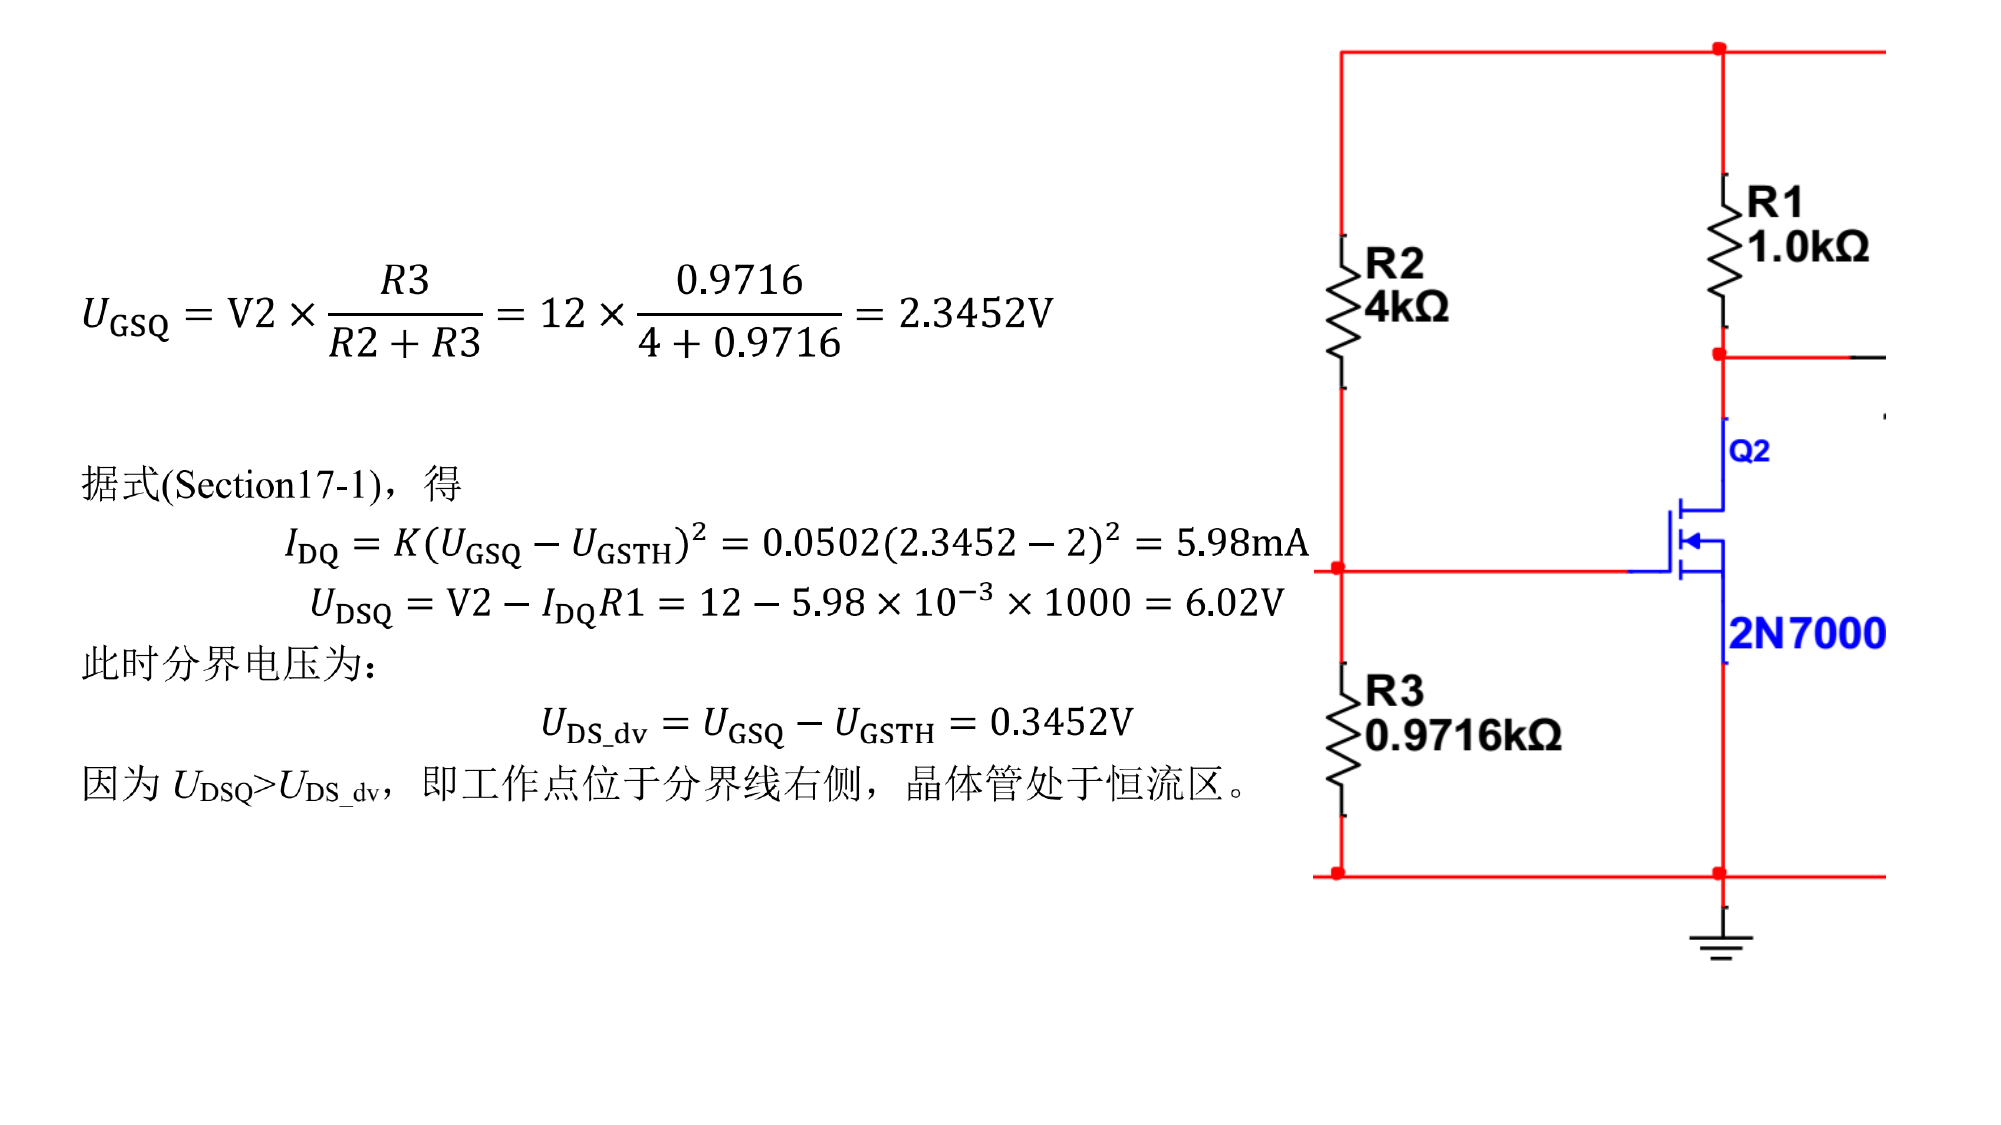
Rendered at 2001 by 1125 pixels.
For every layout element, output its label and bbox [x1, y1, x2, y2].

picture [74, 261, 1062, 368]
picture [74, 29, 1886, 970]
